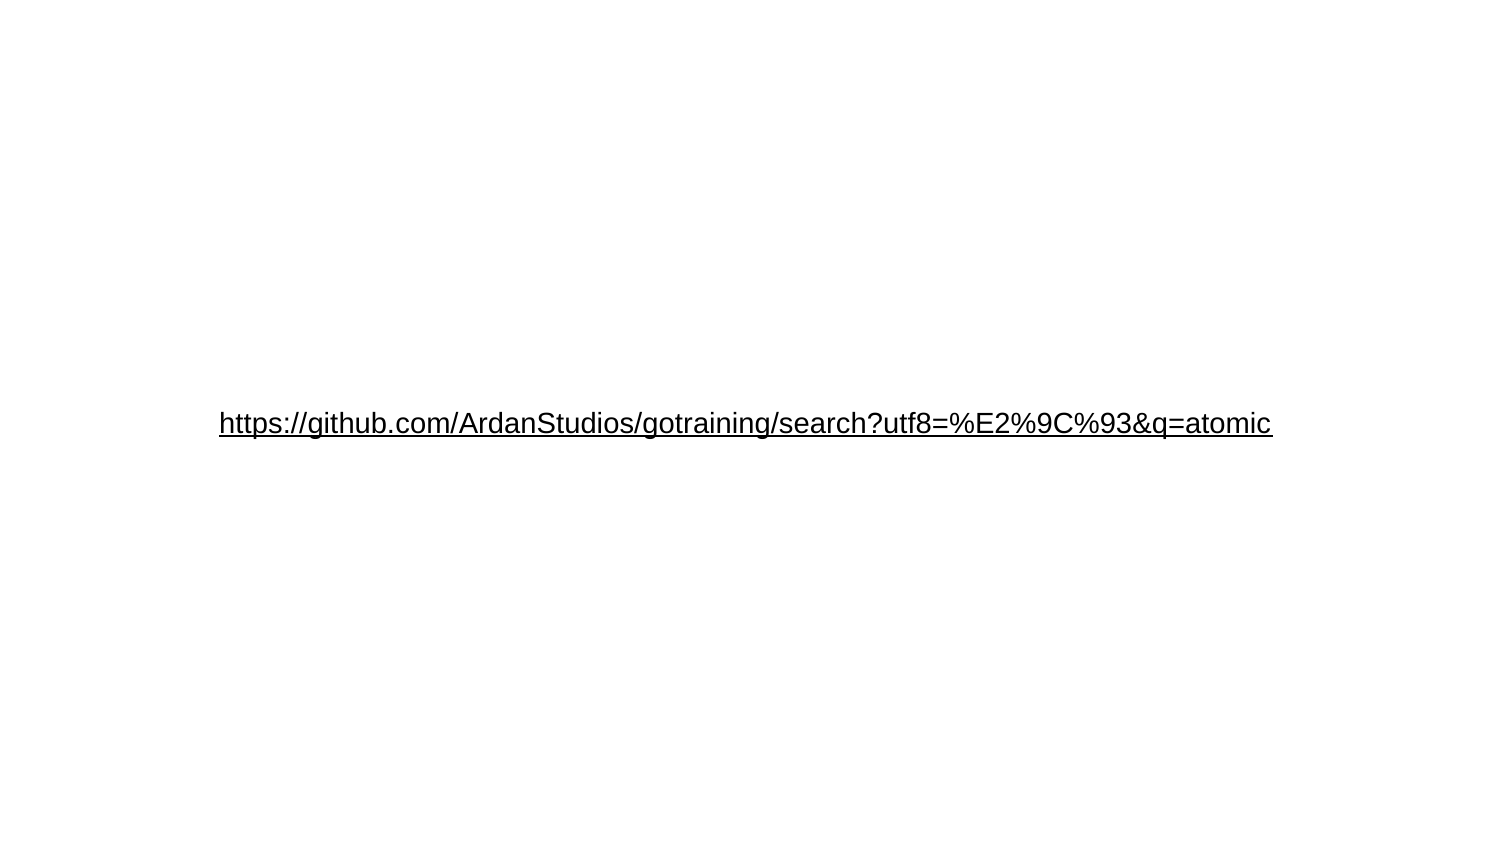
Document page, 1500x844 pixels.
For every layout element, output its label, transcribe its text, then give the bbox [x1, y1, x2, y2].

title https://github.com/ArdanStudios/gotraining/search?utf8=%E2%9C%93&q=atomic [51, 352, 1449, 491]
